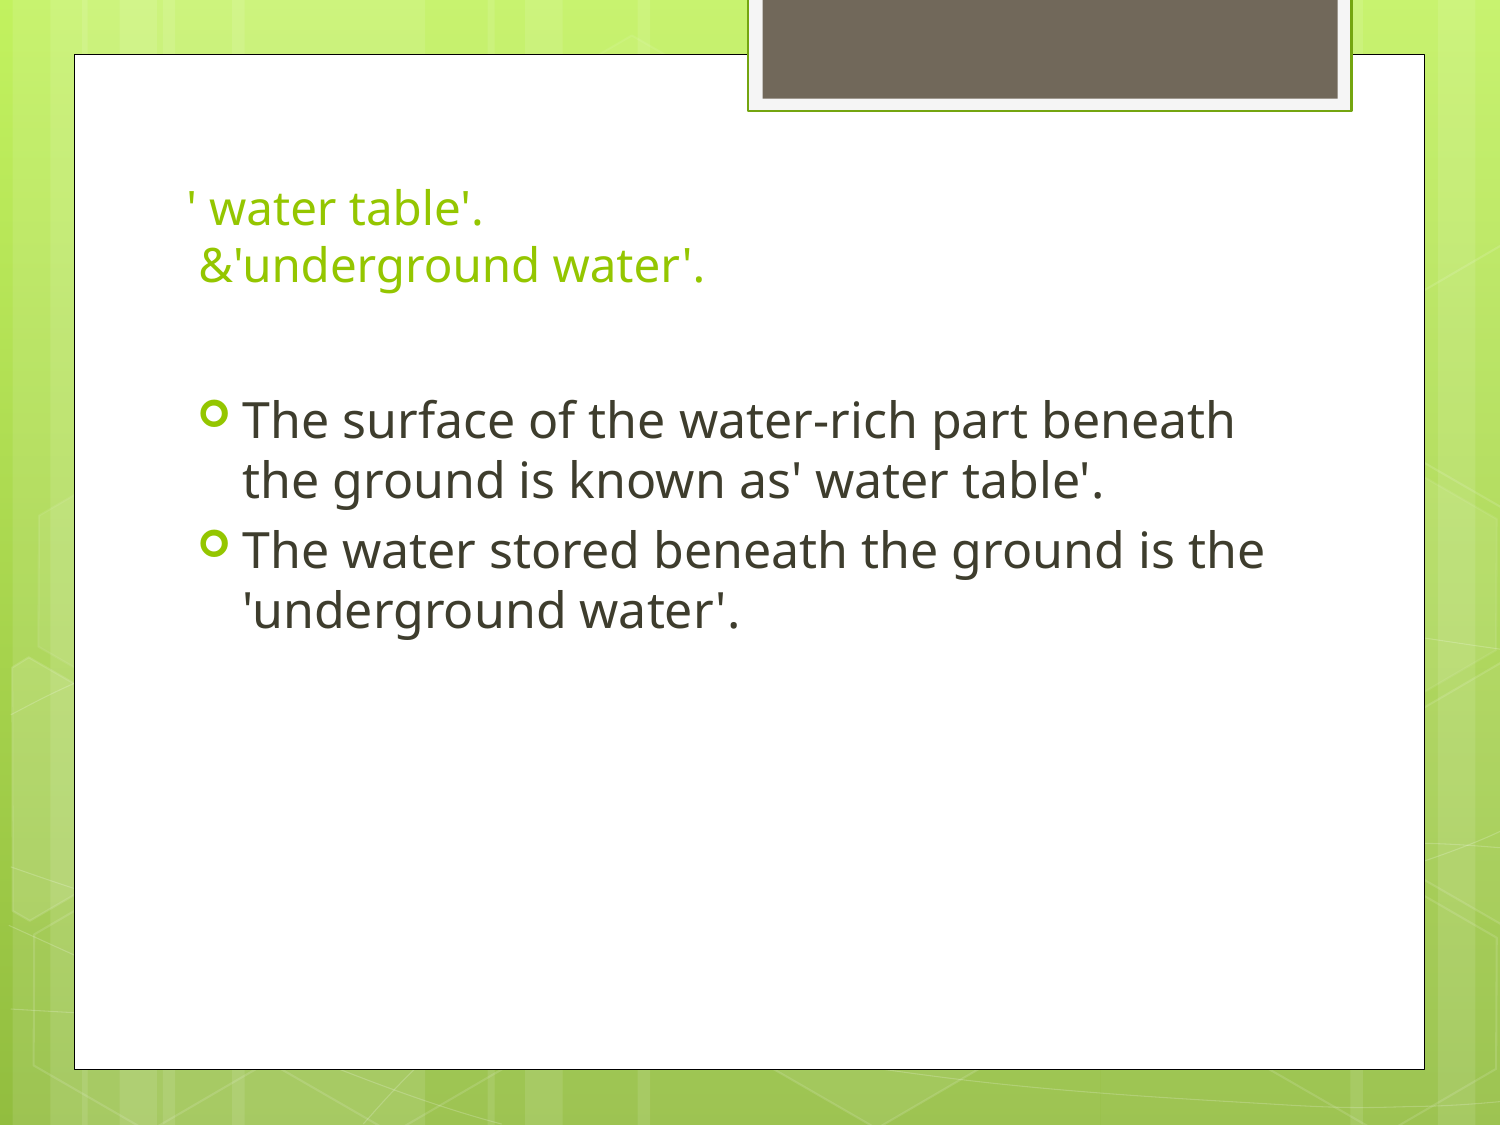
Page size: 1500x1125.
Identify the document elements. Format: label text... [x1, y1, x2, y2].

title ' water table'. &'underground water'. [171, 168, 1324, 357]
list The surface of the water-rich part beneath the ground is known as' water table'. The water stored beneath the ground is the 'underground water'. [171, 381, 1283, 957]
